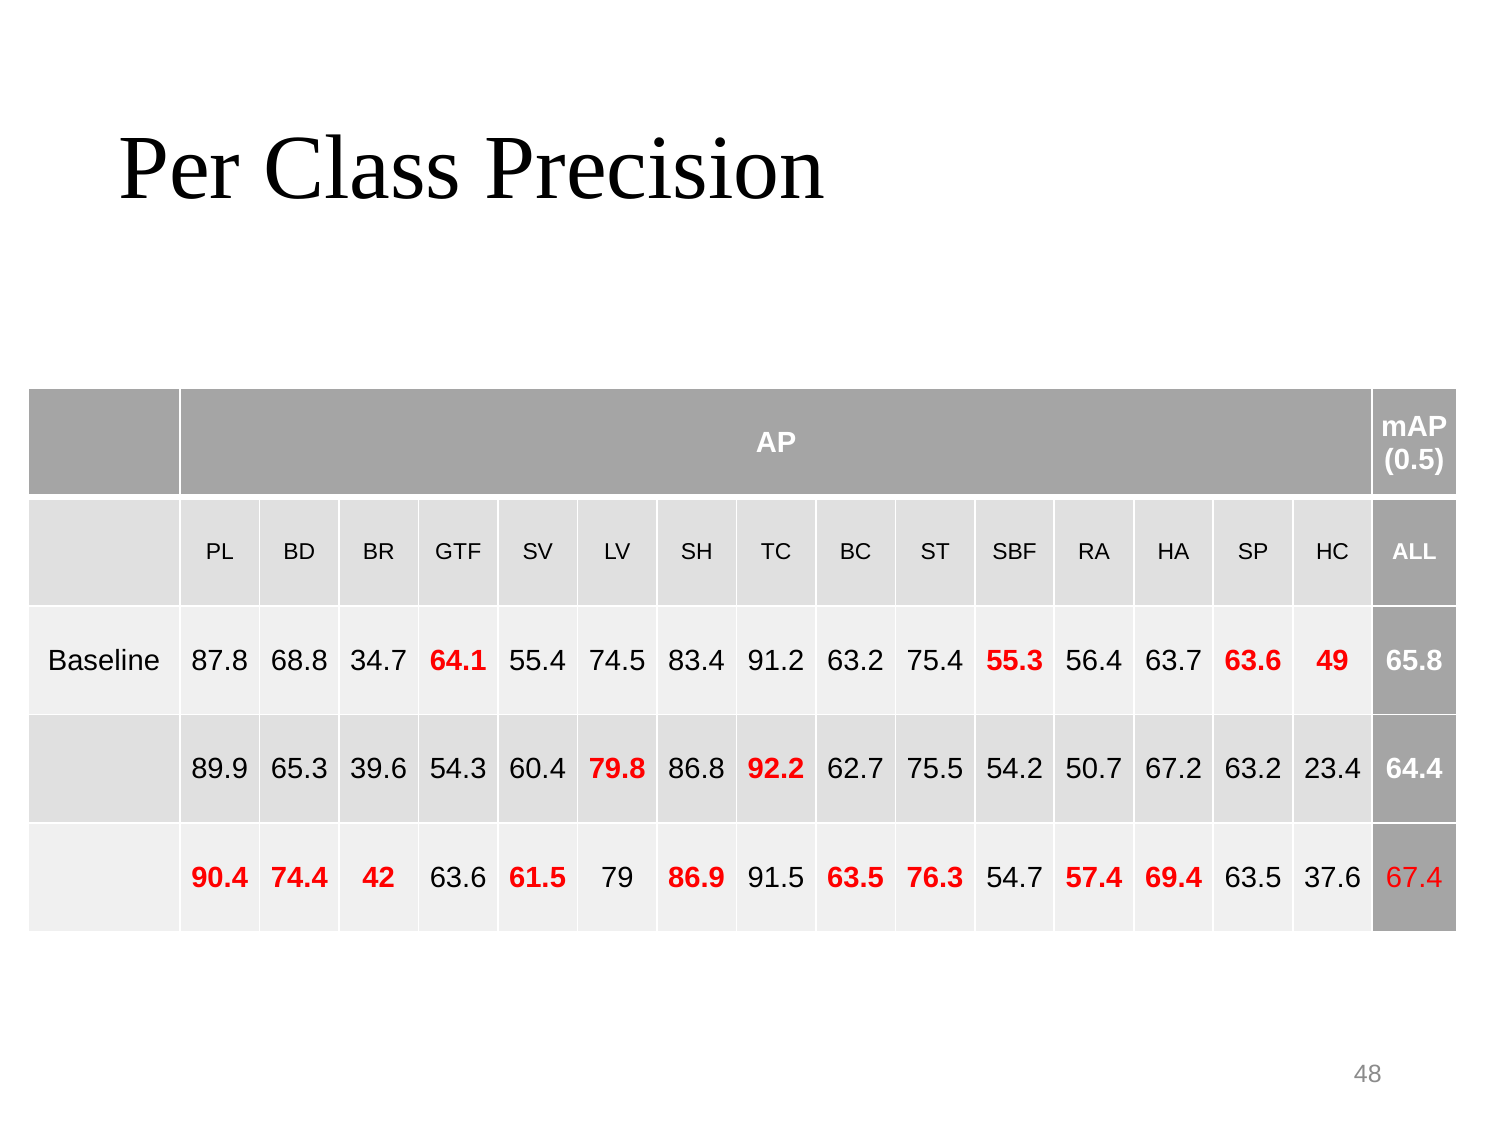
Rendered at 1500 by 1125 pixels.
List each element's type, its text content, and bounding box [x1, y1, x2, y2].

slide_number 48 [1059, 1042, 1397, 1103]
title Per Class Precision [103, 59, 1397, 278]
